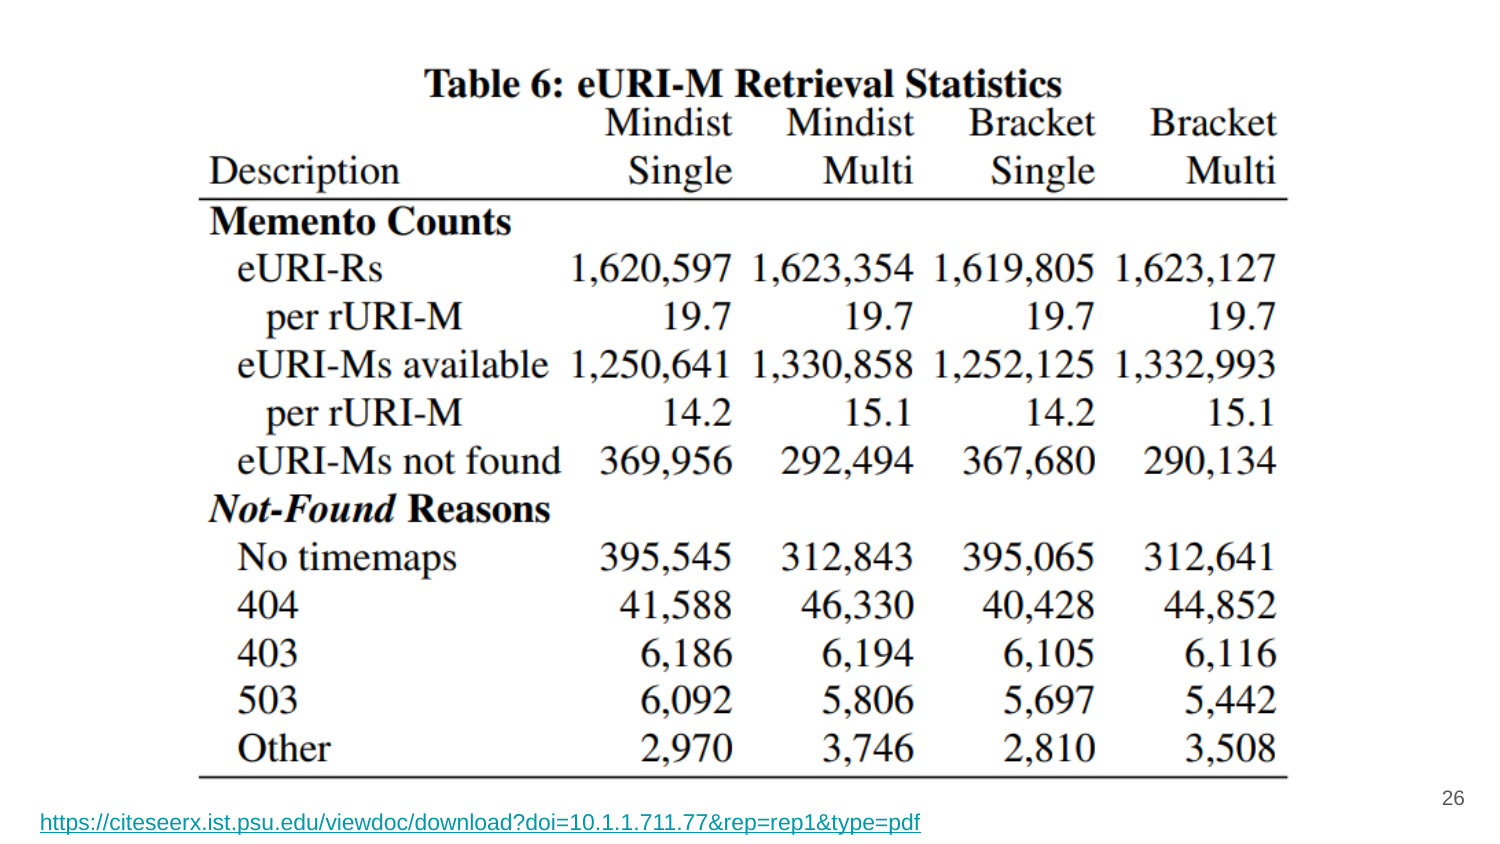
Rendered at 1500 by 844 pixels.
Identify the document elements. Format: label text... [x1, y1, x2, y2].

picture [162, 16, 1309, 811]
text_box https://citeseerx.ist.psu.edu/viewdoc/download?doi=10.1.1.711.77&rep=rep1&type=pdf [24, 792, 1144, 844]
slide_number ‹#› [1389, 764, 1480, 830]
